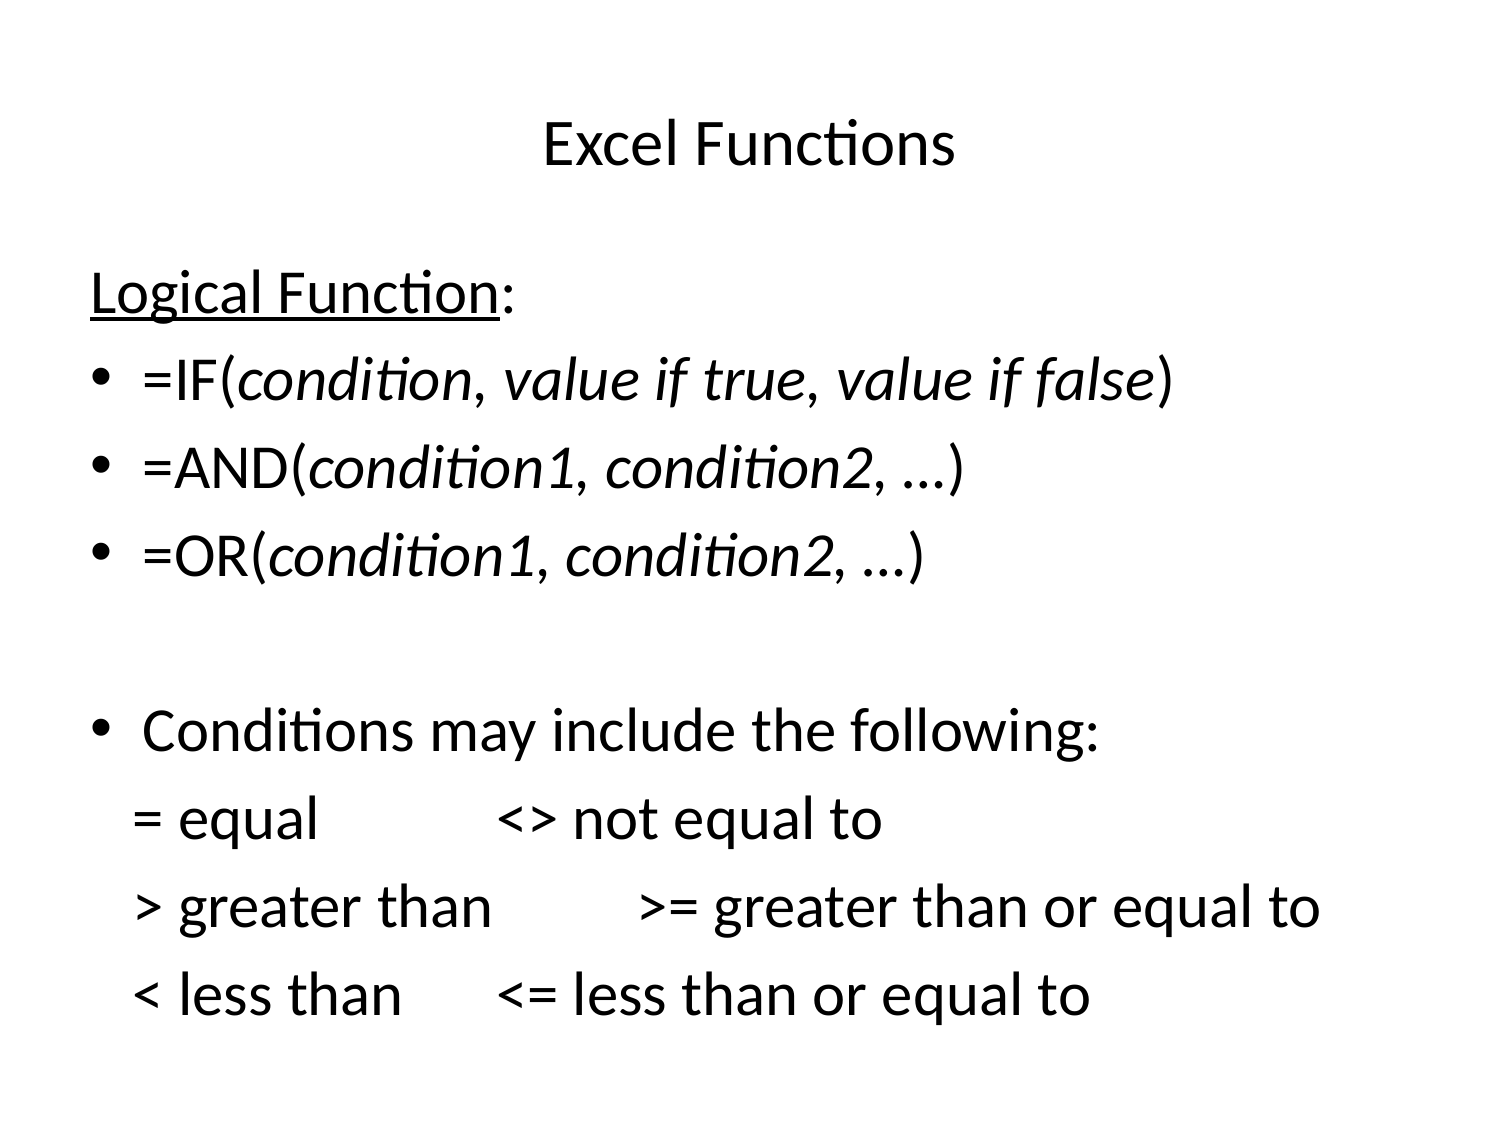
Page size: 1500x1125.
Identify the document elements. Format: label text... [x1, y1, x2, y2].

list Logical Function: =IF(condition, value if true, value if false) =AND(condition1, condition2, …) =OR(condition1, condition2, …) Conditions may include the following: = equal <> not equal to > greater than >= greater than or equal to < less than <= less than or equal to [75, 242, 1425, 1038]
title Excel Functions [75, 45, 1425, 233]
